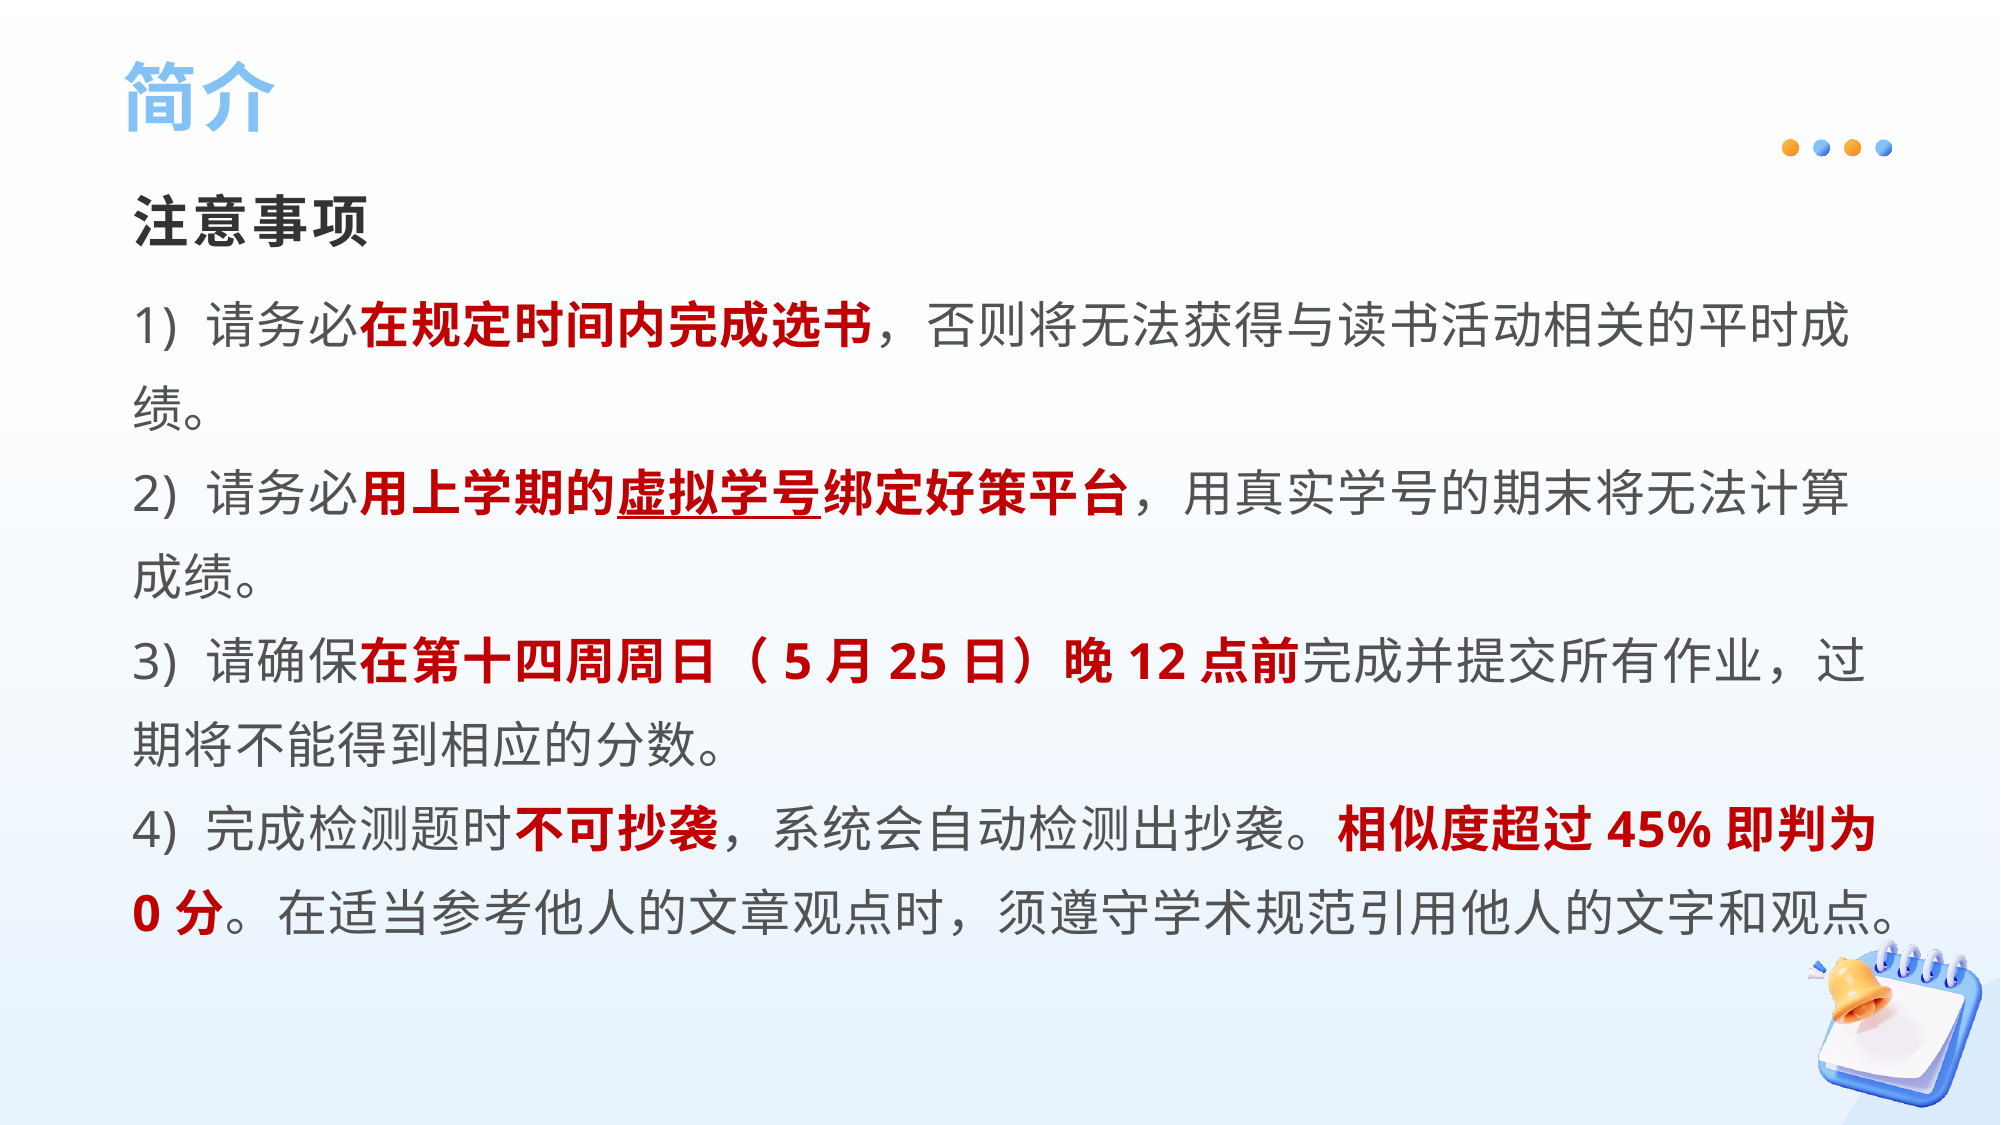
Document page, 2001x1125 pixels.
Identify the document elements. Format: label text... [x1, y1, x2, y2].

picture [1896, 934, 1987, 1112]
text_box 简介 [114, 31, 959, 160]
text_box 注意事项 [124, 159, 1475, 257]
text_box 1) 请务必在规定时间内完成选书，否则将无法获得与读书活动相关的平时成绩。 2) 请务必用上学期的虚拟学号绑定好策平台，用真实学号的期末将无法计算成绩。 3) 请确保在第十四周周日（5月25日）晚12点前完成并提交所有作业，过期将不能得到相应的分数。 4) 完成检测题时不可抄袭，系统会自动检测出抄袭。相似度超过45%即判为0分。在适当参考他人的文章观点时，须遵守学术规范引用他人的文字和观点。 [124, 266, 1896, 1113]
